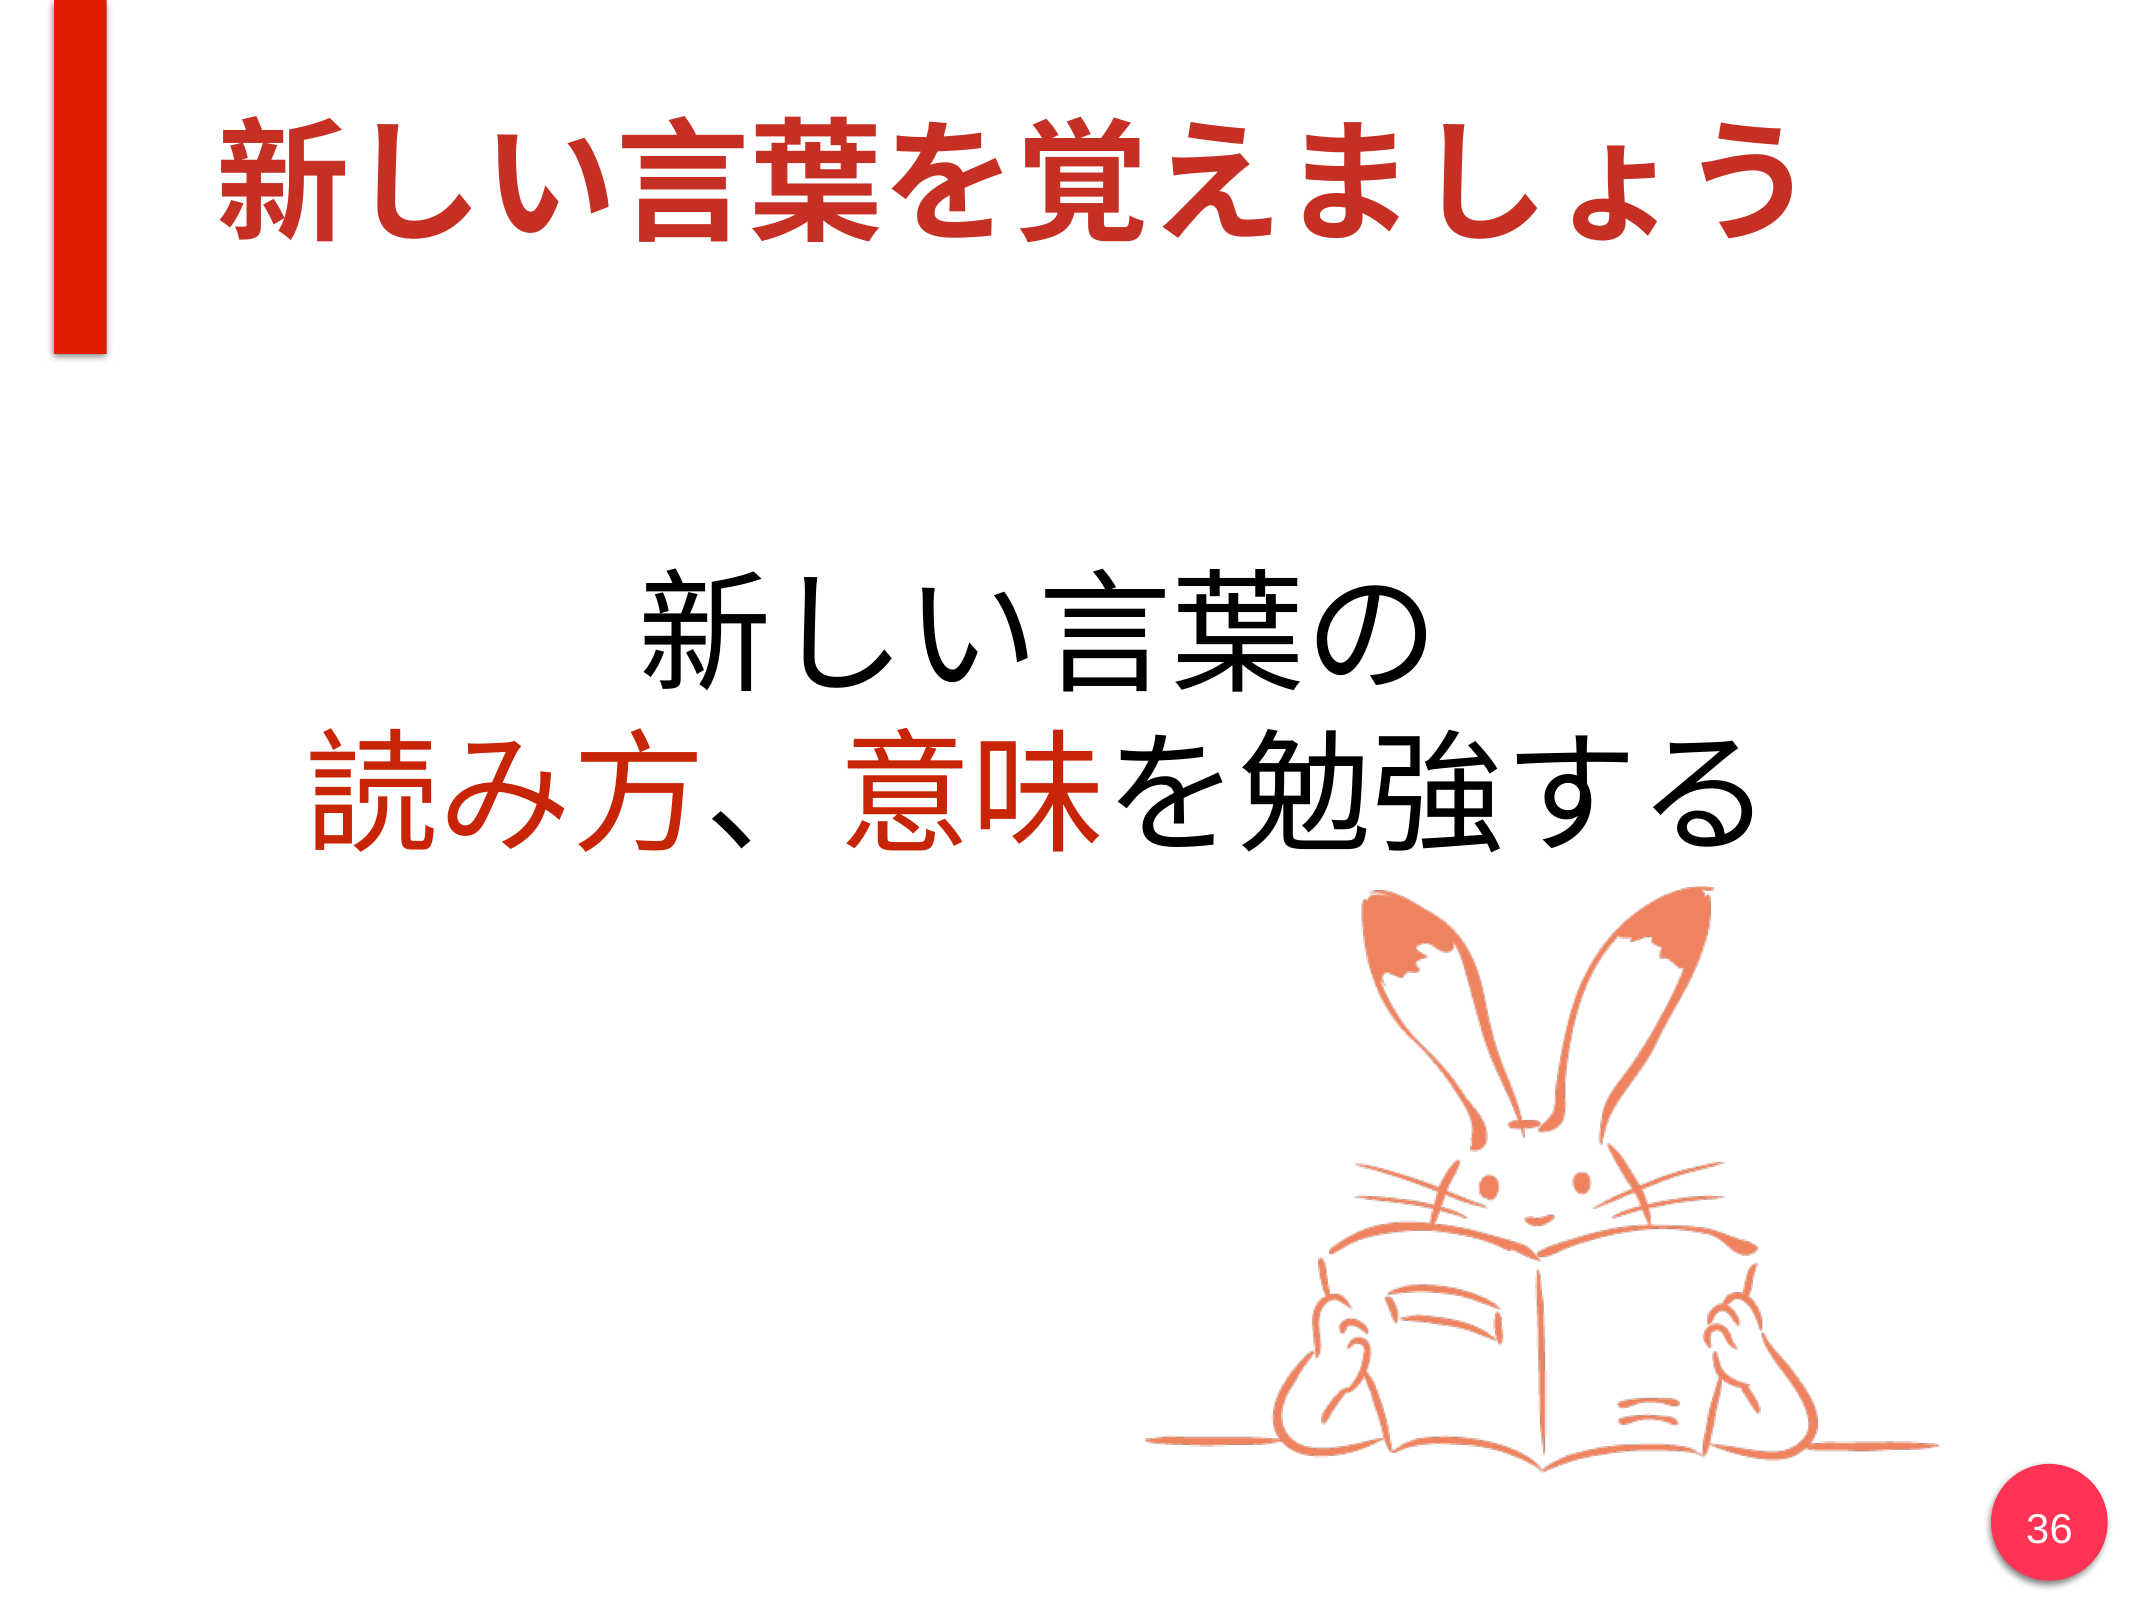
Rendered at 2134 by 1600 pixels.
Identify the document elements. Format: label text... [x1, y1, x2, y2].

picture [1145, 886, 1940, 1473]
text_box 新しい言葉の 読み方、意味を勉強する [227, 452, 1851, 965]
slide_number 36 [2012, 1493, 2087, 1600]
title 新しい言葉を覚えましょう [208, 18, 2030, 336]
